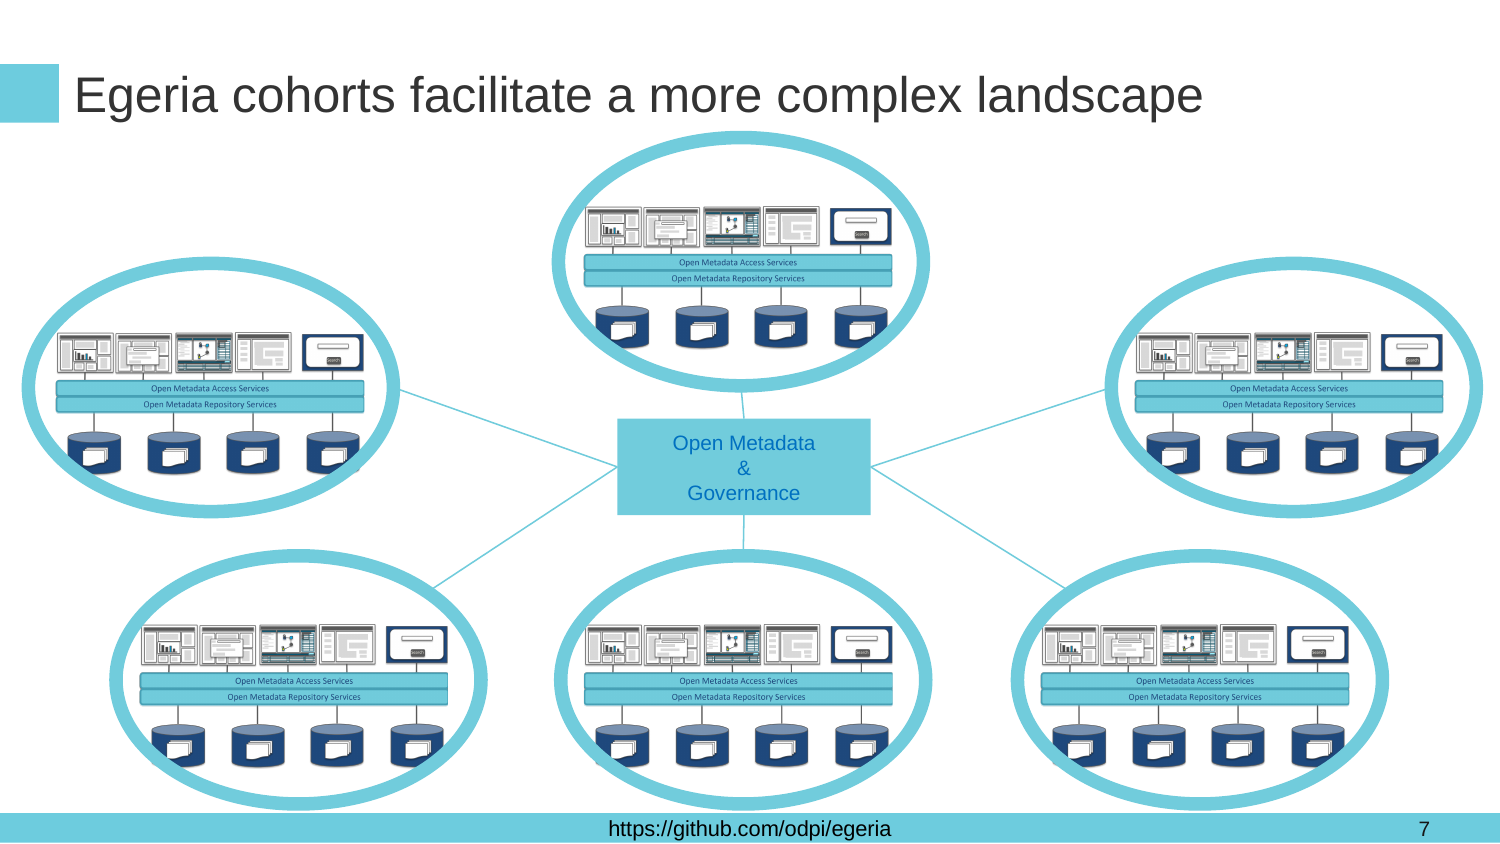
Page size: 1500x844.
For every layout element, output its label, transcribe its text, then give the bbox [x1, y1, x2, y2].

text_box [393, 387, 618, 468]
picture [583, 623, 894, 769]
picture [55, 331, 365, 477]
text_box [623, 359, 859, 388]
title Egeria cohorts facilitate a more complex landscape [58, 47, 1449, 141]
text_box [427, 466, 618, 593]
text_box [1109, 261, 1479, 457]
picture [1134, 331, 1444, 477]
text_box [1015, 553, 1385, 750]
text_box [625, 777, 862, 807]
picture [138, 623, 449, 769]
text_box [1176, 485, 1412, 514]
text_box [556, 135, 926, 330]
picture [1040, 623, 1350, 769]
text_box Open Metadata & Governance [622, 417, 865, 517]
text_box [113, 553, 484, 749]
slide_number 51 [737, 417, 746, 424]
text_box [93, 485, 329, 514]
text_box [26, 261, 396, 453]
text_box [180, 777, 417, 807]
slide_number 7 [1403, 813, 1494, 843]
text_box [558, 553, 928, 749]
picture [583, 205, 893, 351]
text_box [740, 385, 745, 419]
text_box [870, 387, 1112, 468]
text_box [1082, 777, 1318, 807]
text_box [870, 466, 1072, 593]
